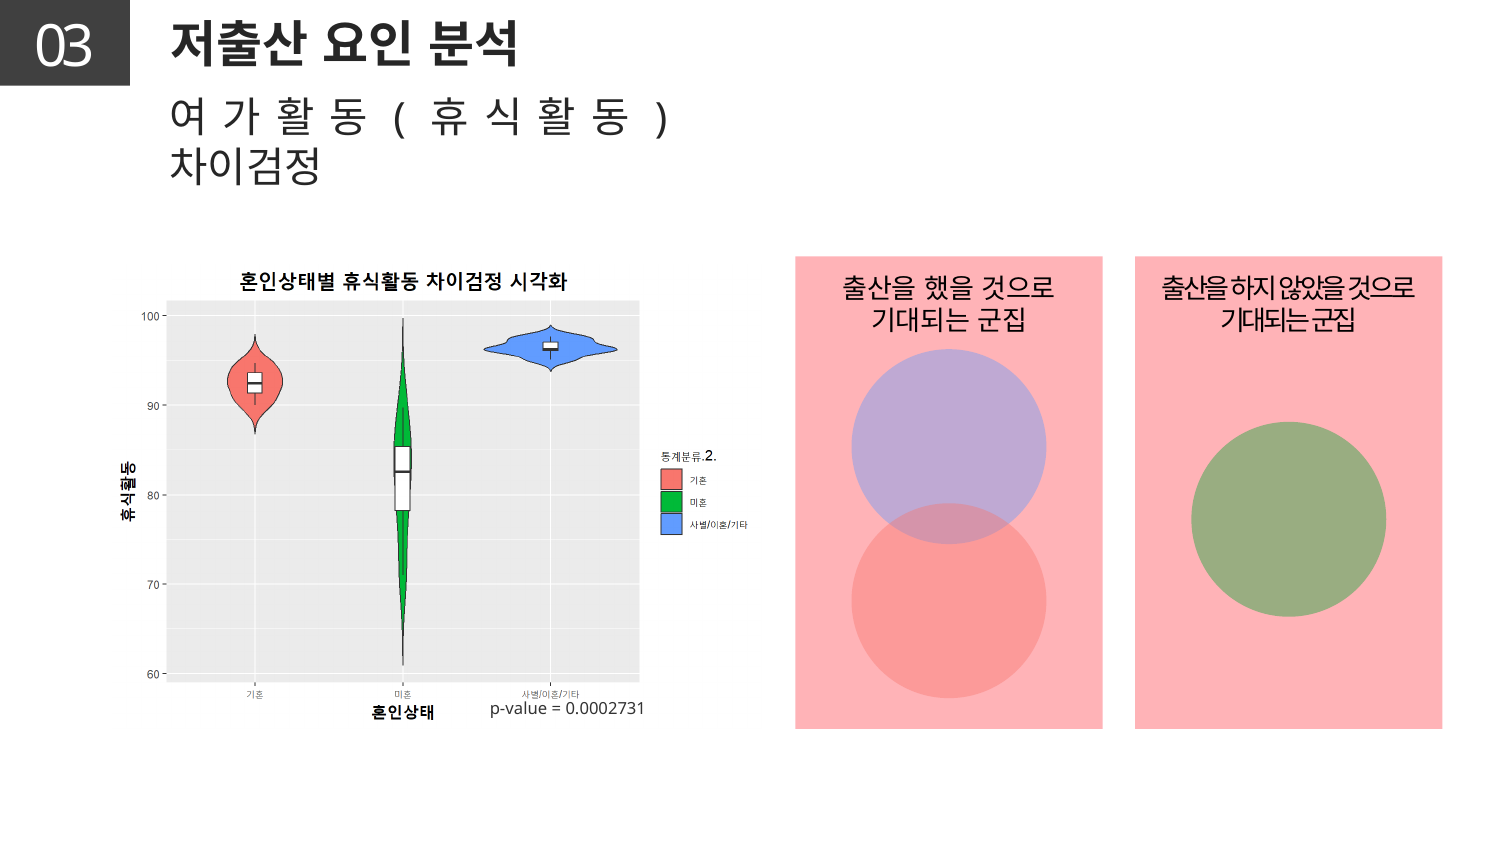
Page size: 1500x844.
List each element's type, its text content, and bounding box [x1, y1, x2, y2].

text_box 저출산 요인 분석 [155, 5, 536, 81]
text_box 여가활동(휴식활동) 차이검정 [154, 83, 682, 149]
text_box [849, 347, 1049, 523]
picture [111, 264, 762, 730]
text_box 출산을 했을 것으로 기대되는 군집 [827, 263, 1071, 344]
text_box [1133, 254, 1444, 731]
text_box 03 [0, 0, 132, 88]
text_box 출산을 하지 않았을 것으로 기대되는 군집 [1146, 263, 1431, 344]
text_box [793, 254, 1105, 731]
text_box [849, 501, 1049, 701]
text_box [1189, 419, 1389, 619]
